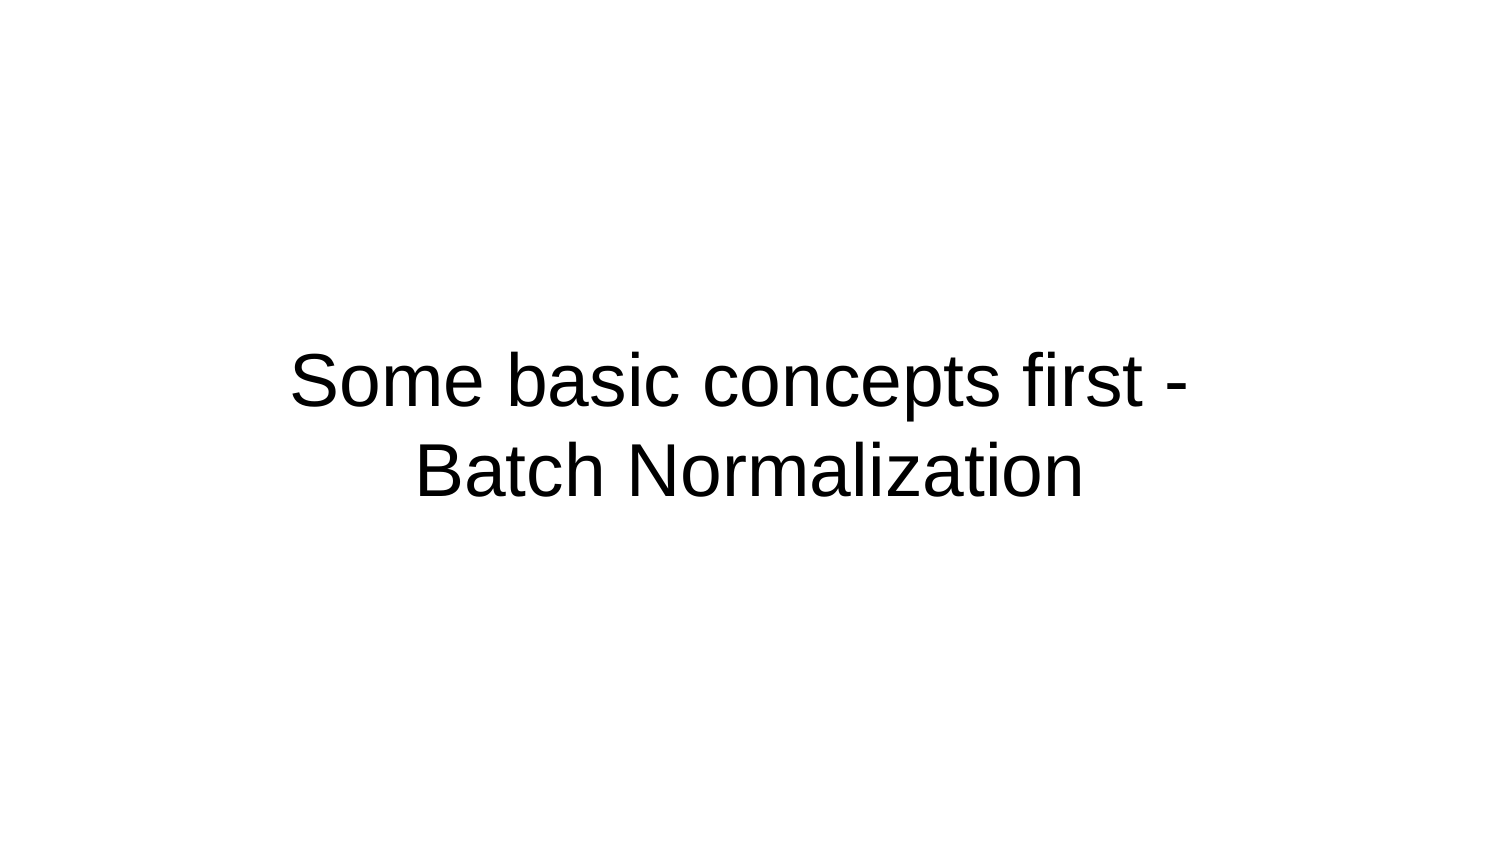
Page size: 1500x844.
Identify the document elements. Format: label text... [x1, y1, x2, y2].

title Some basic concepts first - Batch Normalization [51, 352, 1449, 491]
